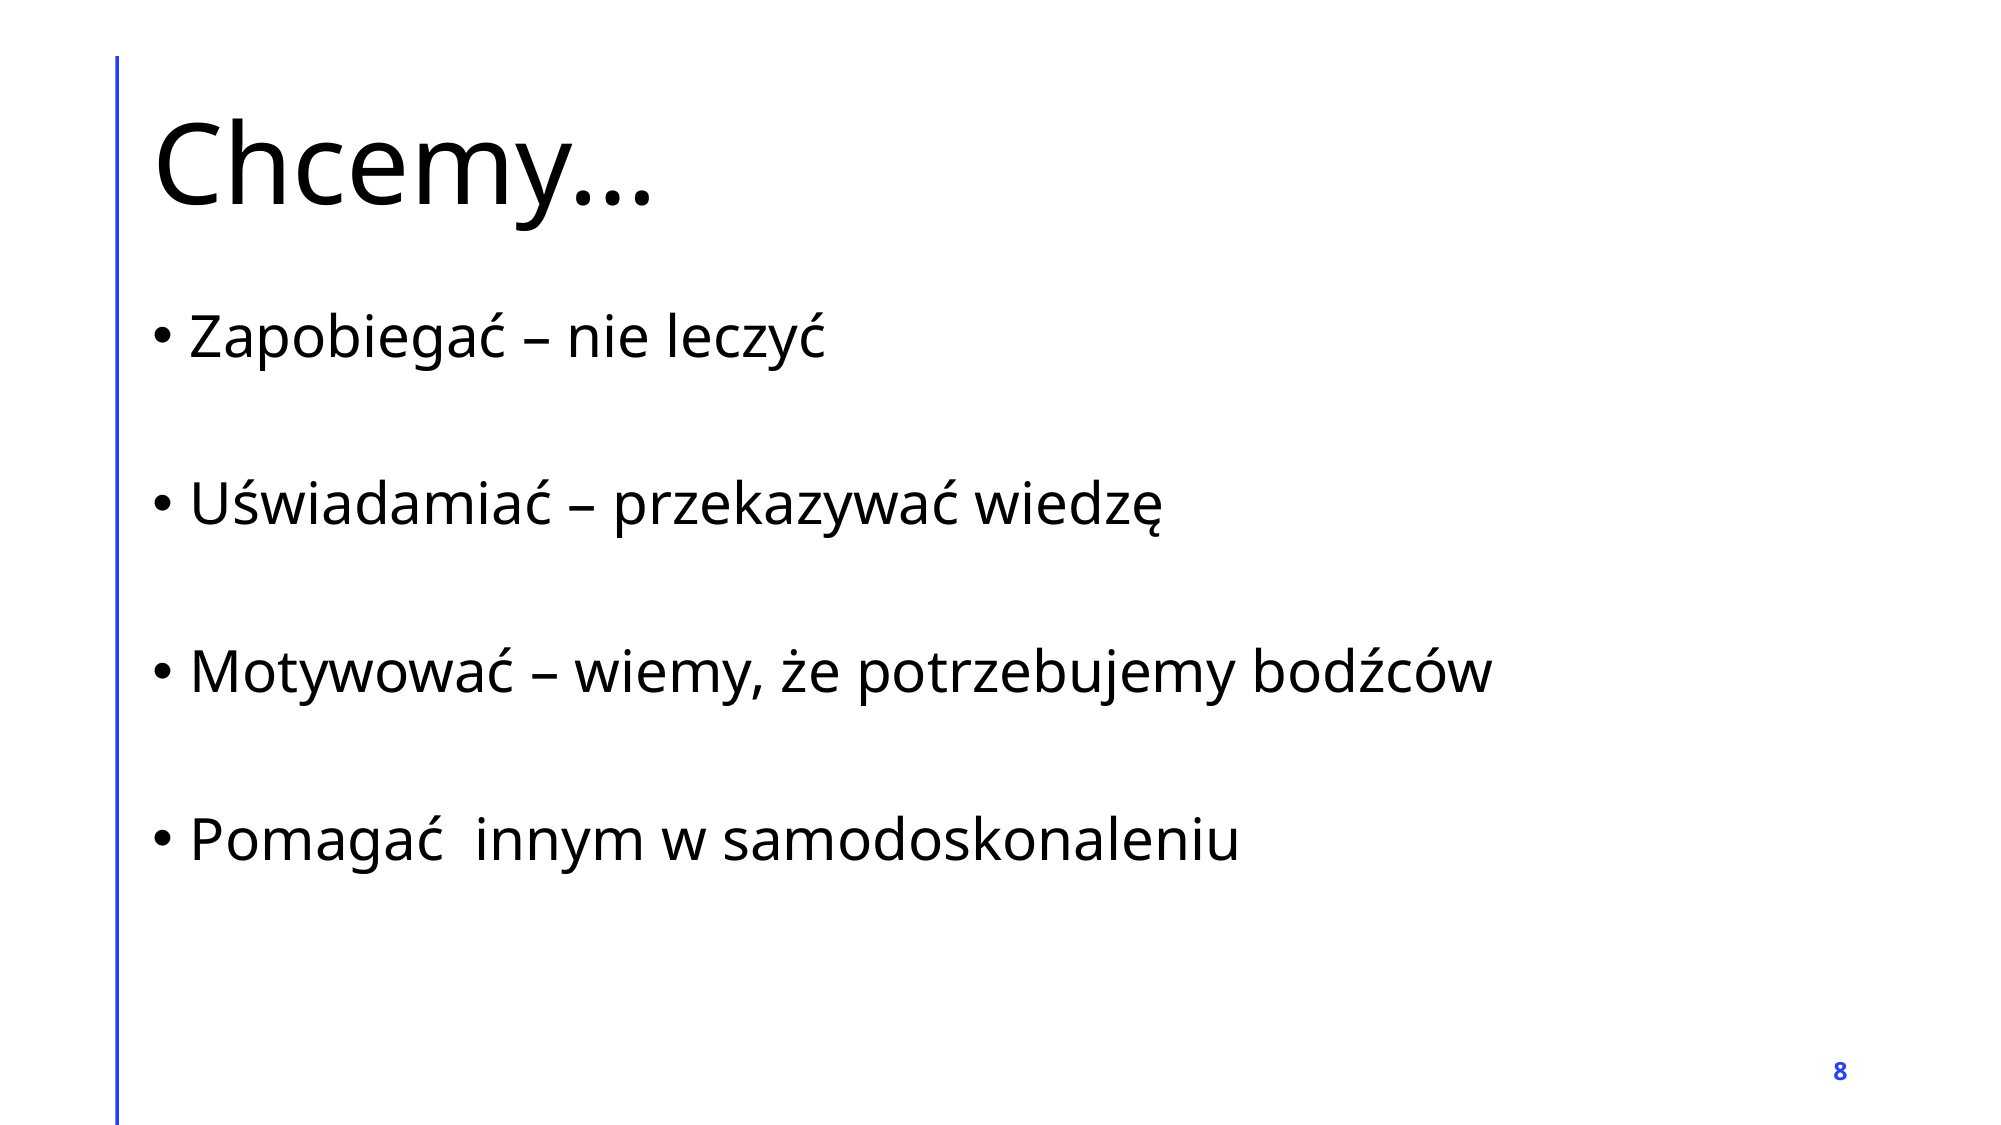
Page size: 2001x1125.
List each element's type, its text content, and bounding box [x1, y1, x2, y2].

list Zapobiegać – nie leczyć Uświadamiać – przekazywać wiedzę Motywować – wiemy, że potrzebujemy bodźców Pomagać innym w samodoskonaleniu [137, 299, 1863, 1014]
title Chcemy… [137, 59, 1863, 278]
slide_number 8 [1412, 1042, 1863, 1103]
